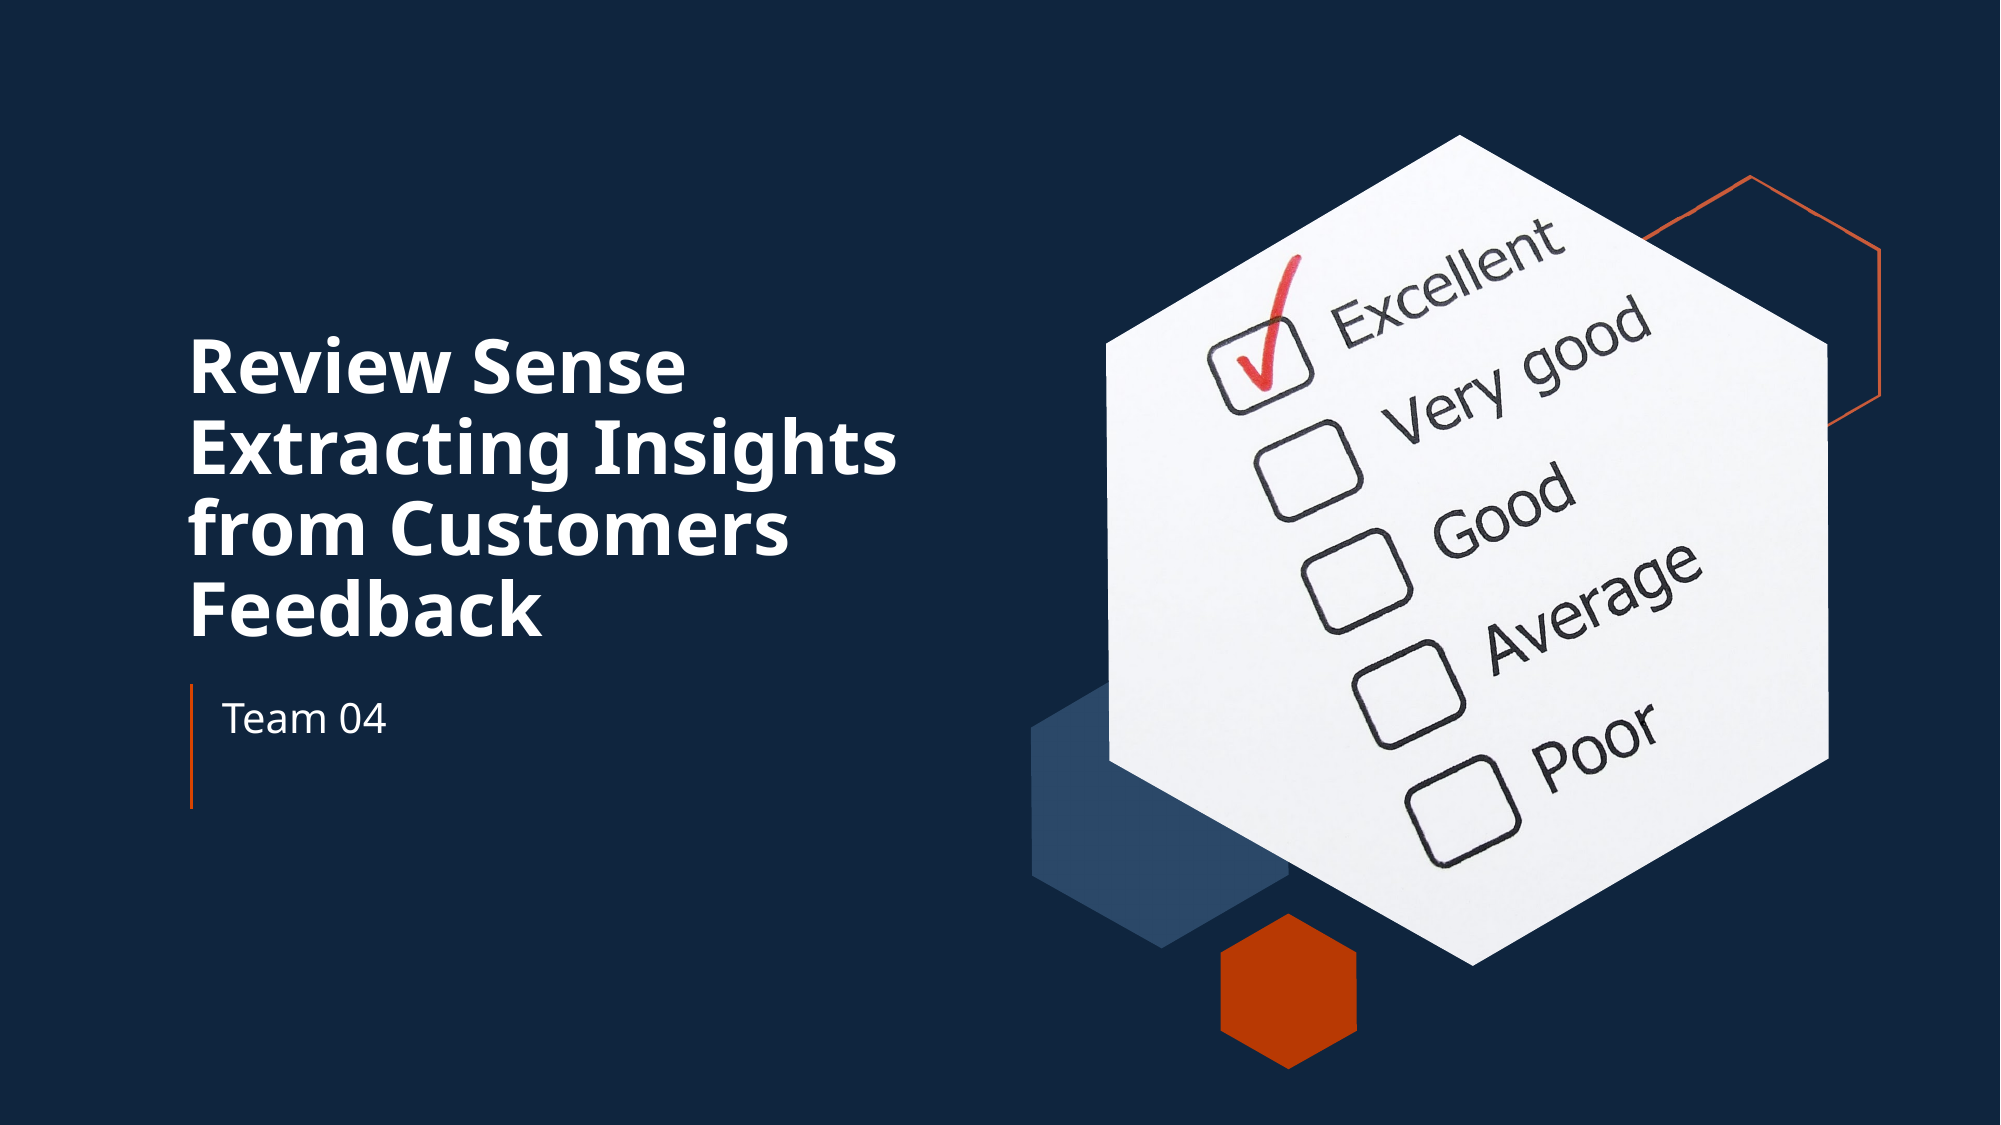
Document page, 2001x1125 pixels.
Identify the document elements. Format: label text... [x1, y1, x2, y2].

picture [1030, 134, 1882, 966]
list Team 04 [206, 684, 1013, 835]
title Review Sense Extracting Insights from Customers Feedback [187, 120, 1013, 660]
